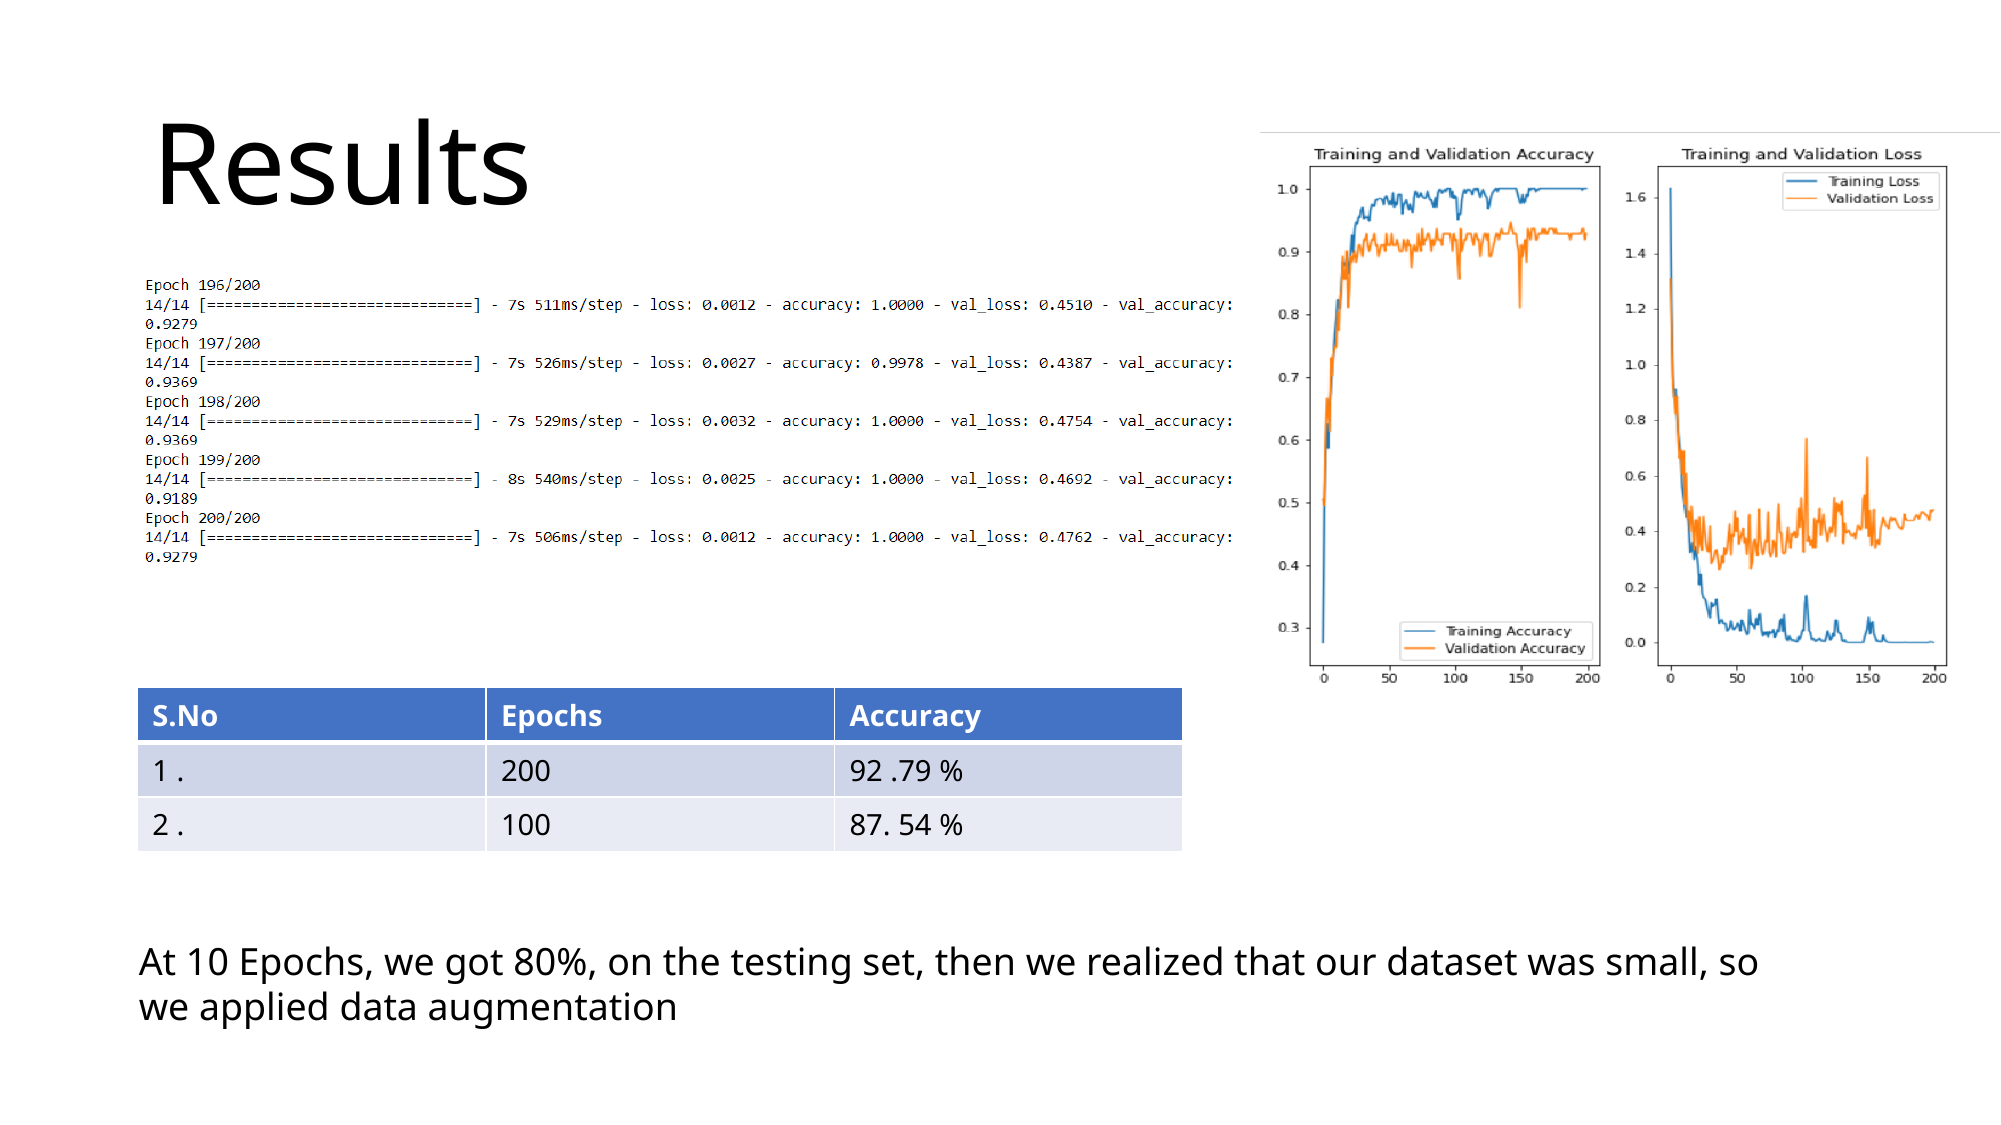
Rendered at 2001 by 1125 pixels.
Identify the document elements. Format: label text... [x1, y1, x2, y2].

title Results [137, 59, 1863, 278]
table_header Accuracy [835, 688, 1182, 740]
table_cell 200 [487, 745, 834, 796]
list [137, 277, 1243, 564]
table_cell 87. 54 % [835, 798, 1182, 851]
table_cell 92 .79 % [835, 745, 1182, 796]
table_header Epochs [487, 688, 834, 740]
table_cell 1 . [138, 745, 485, 796]
text_box At 10 Epochs, we got 80%, on the testing set, then we realized that our dataset was small, so we applied data augmentation [123, 930, 1785, 1036]
table_header S.No [138, 688, 485, 740]
picture [1248, 132, 2000, 698]
table_cell 100 [487, 798, 834, 851]
table_cell 2 . [138, 798, 485, 851]
